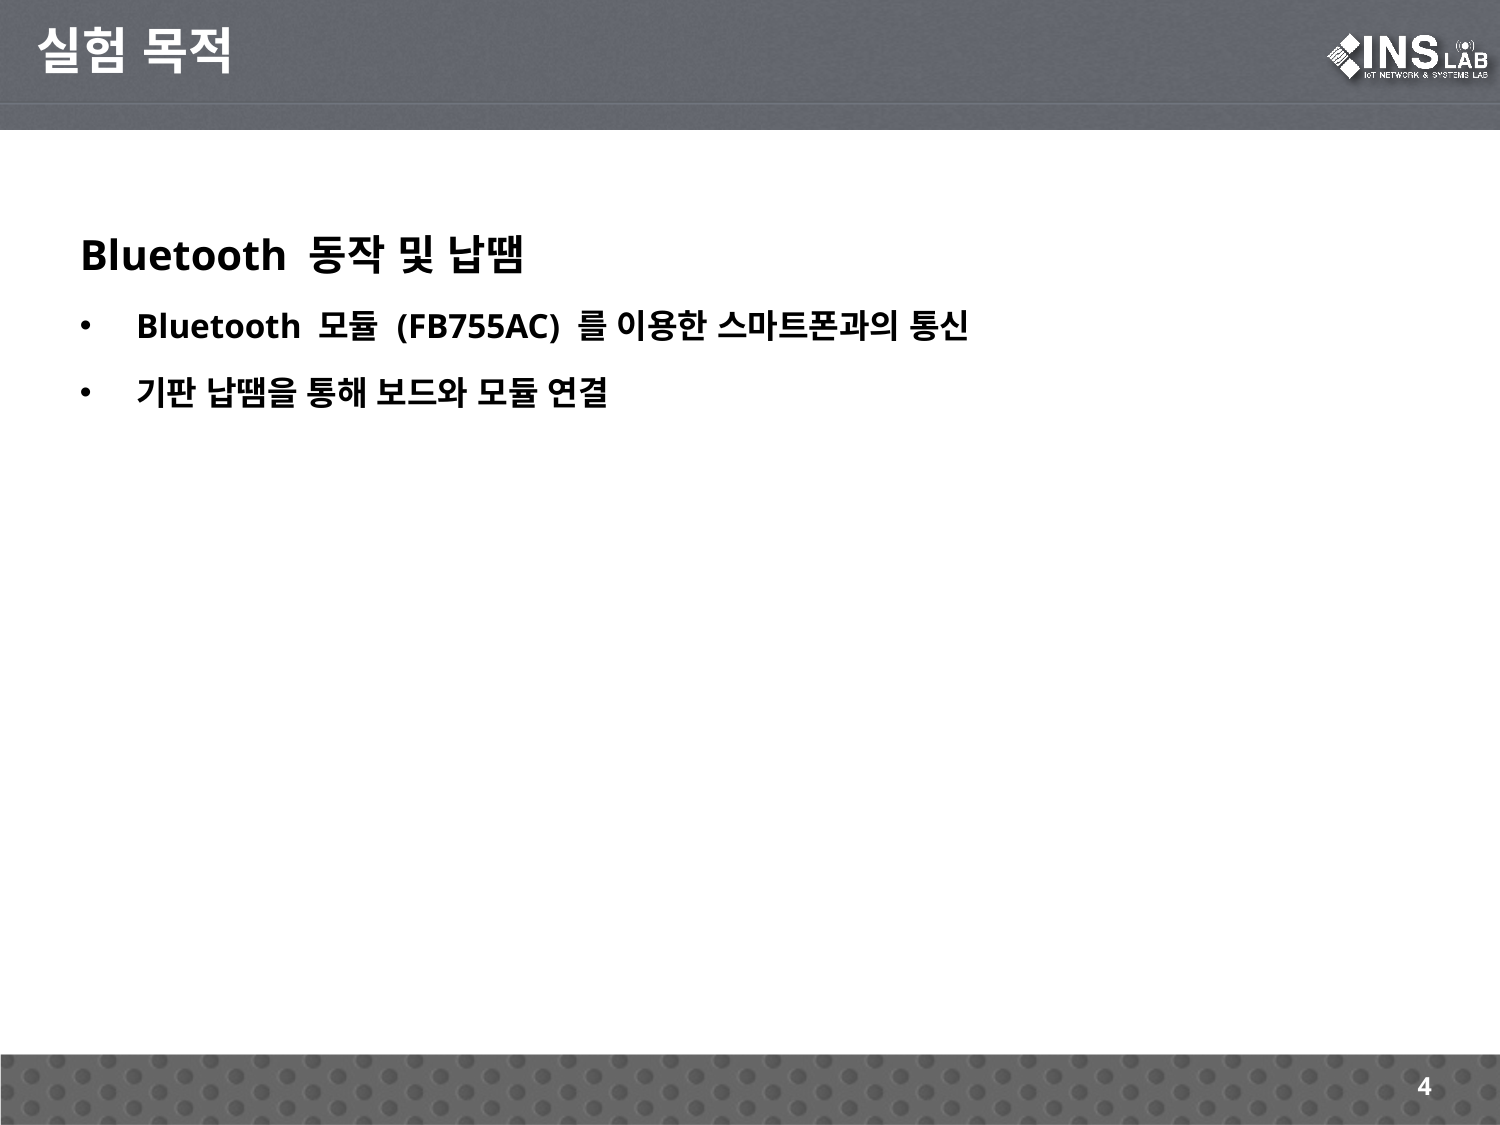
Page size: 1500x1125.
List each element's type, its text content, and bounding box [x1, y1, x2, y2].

picture [1327, 11, 1500, 101]
list Bluetooth 동작 및 납땜 Bluetooth 모듈 (FB755AC) 를 이용한 스마트폰과의 통신 기판 납땜을 통해 보드와 모듈 연결 [64, 196, 1447, 1000]
slide_number 4 [1096, 1057, 1447, 1118]
list 실험 목적 [21, 12, 550, 102]
